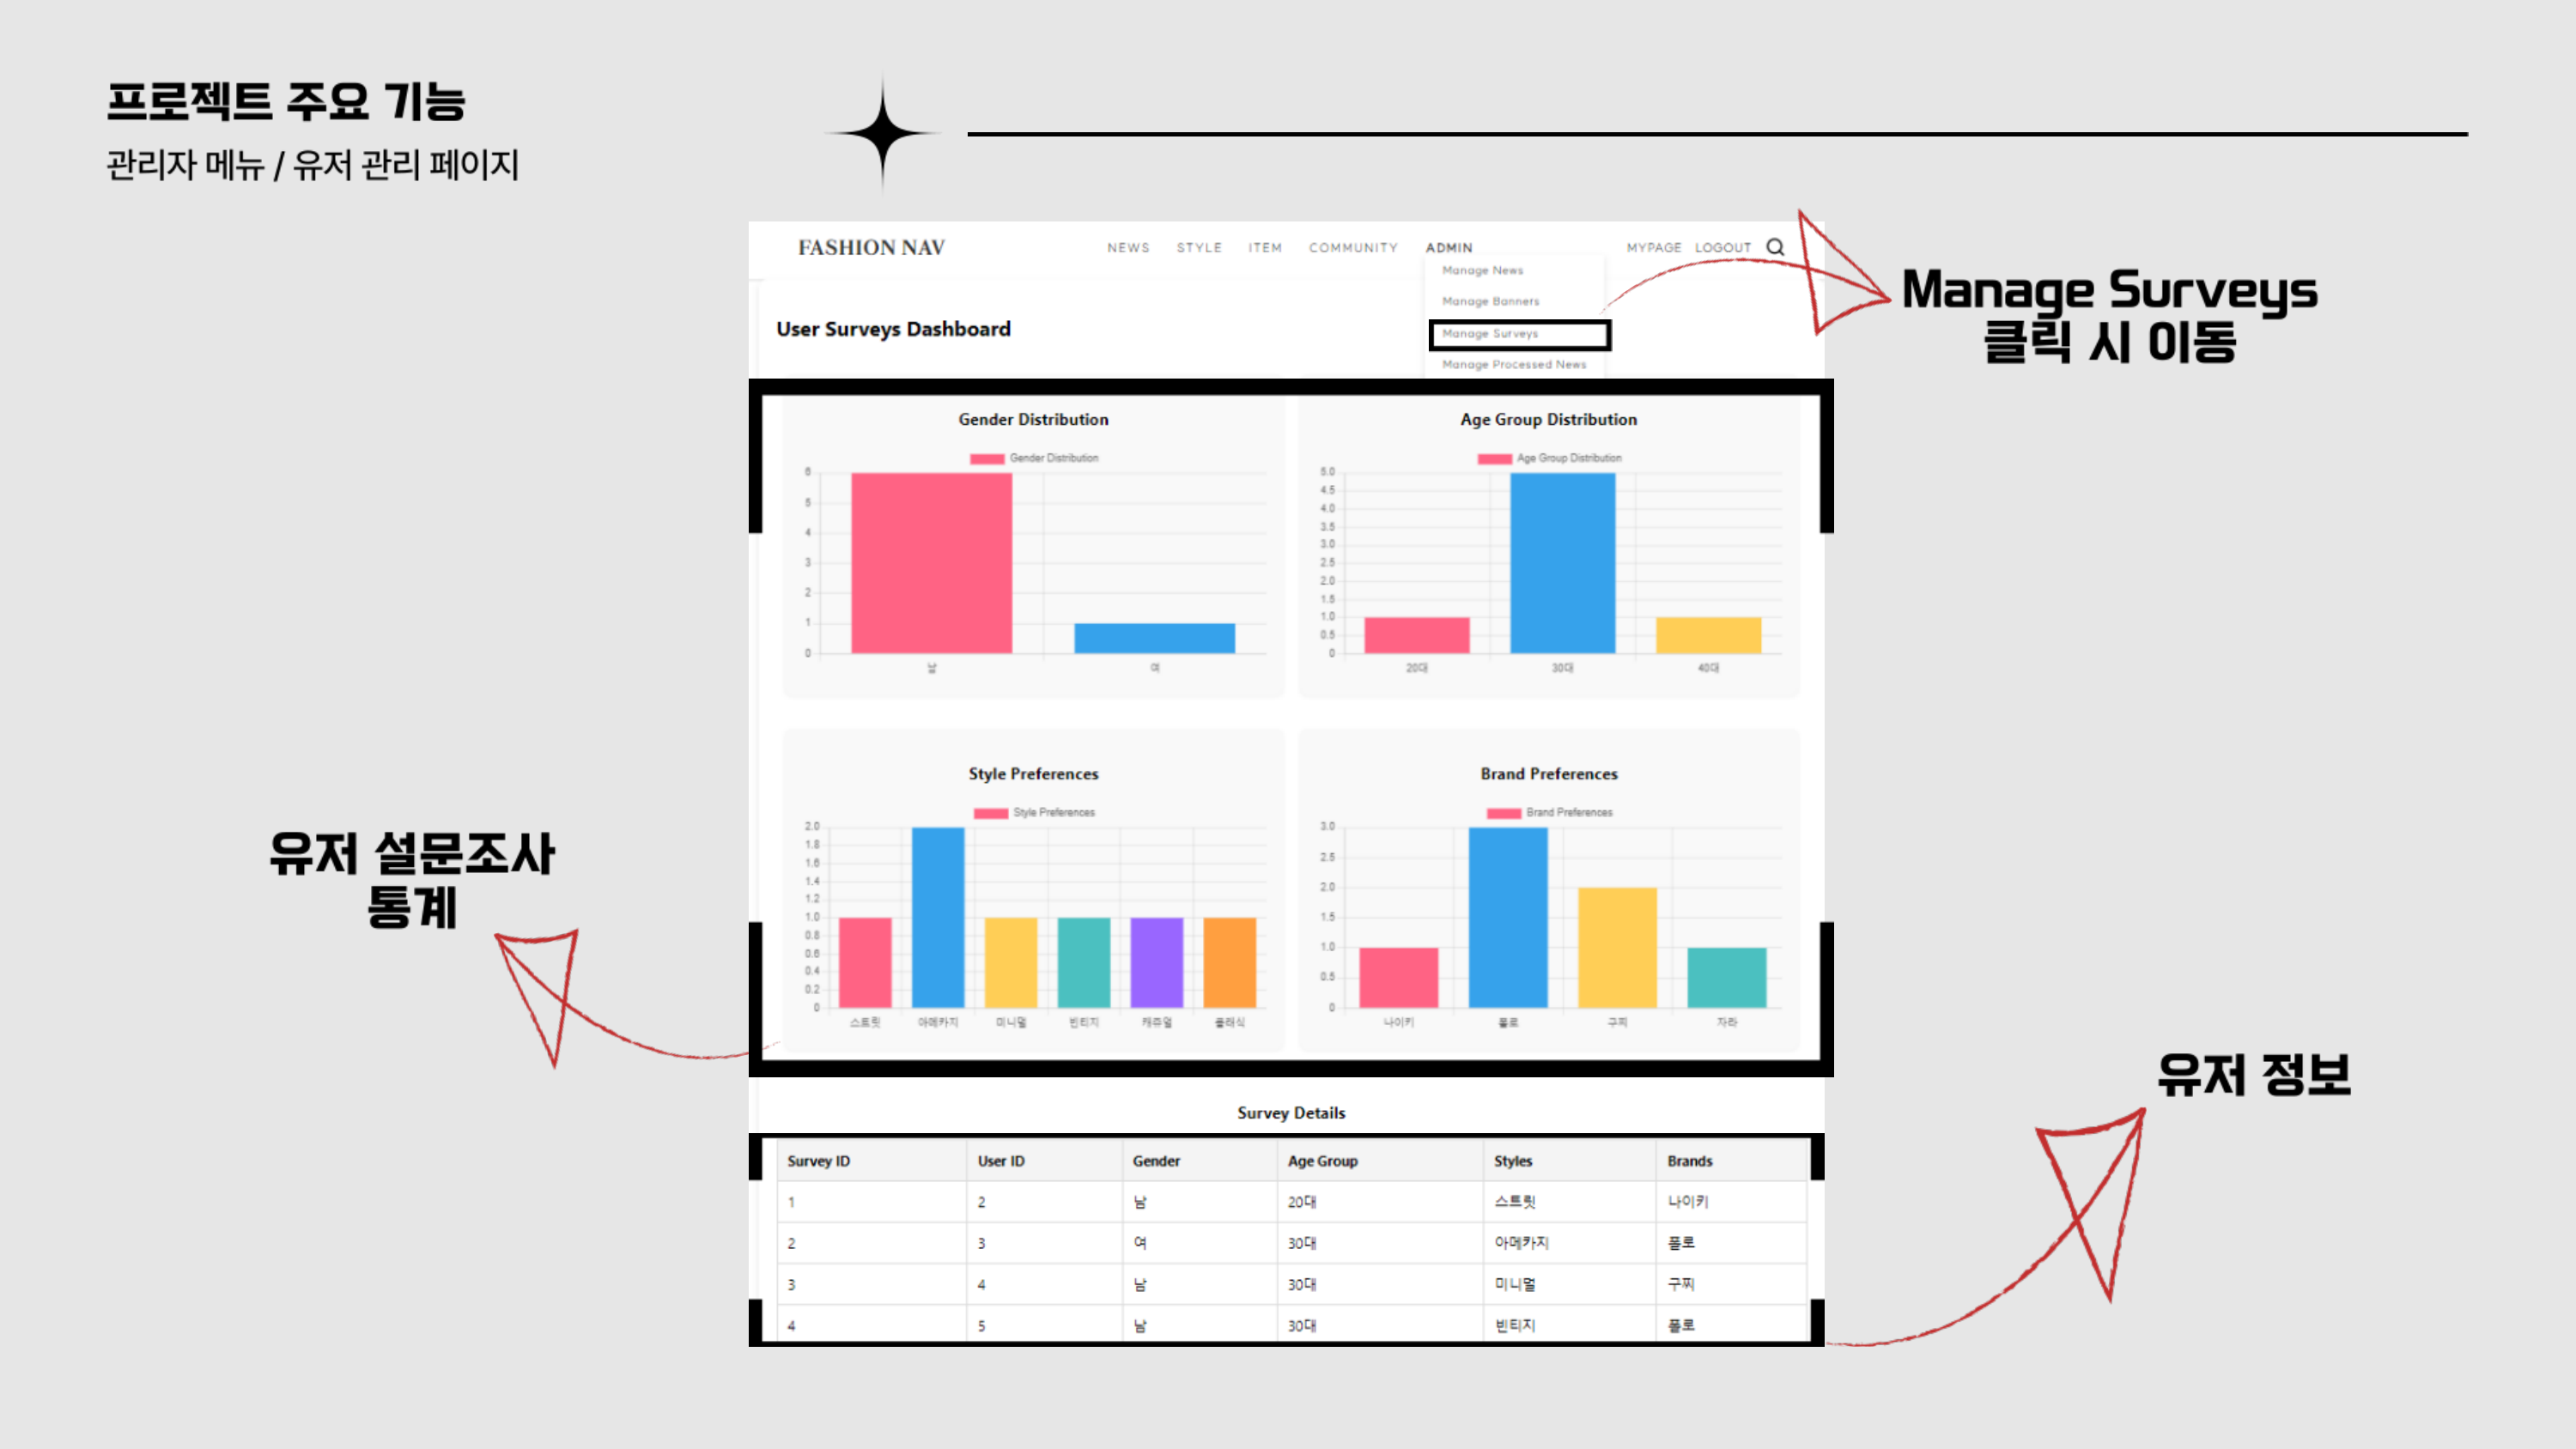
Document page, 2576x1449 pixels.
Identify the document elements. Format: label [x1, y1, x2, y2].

picture [212, 172, 2407, 1396]
picture [94, 62, 551, 227]
picture [967, 131, 2470, 136]
picture [815, 65, 951, 201]
